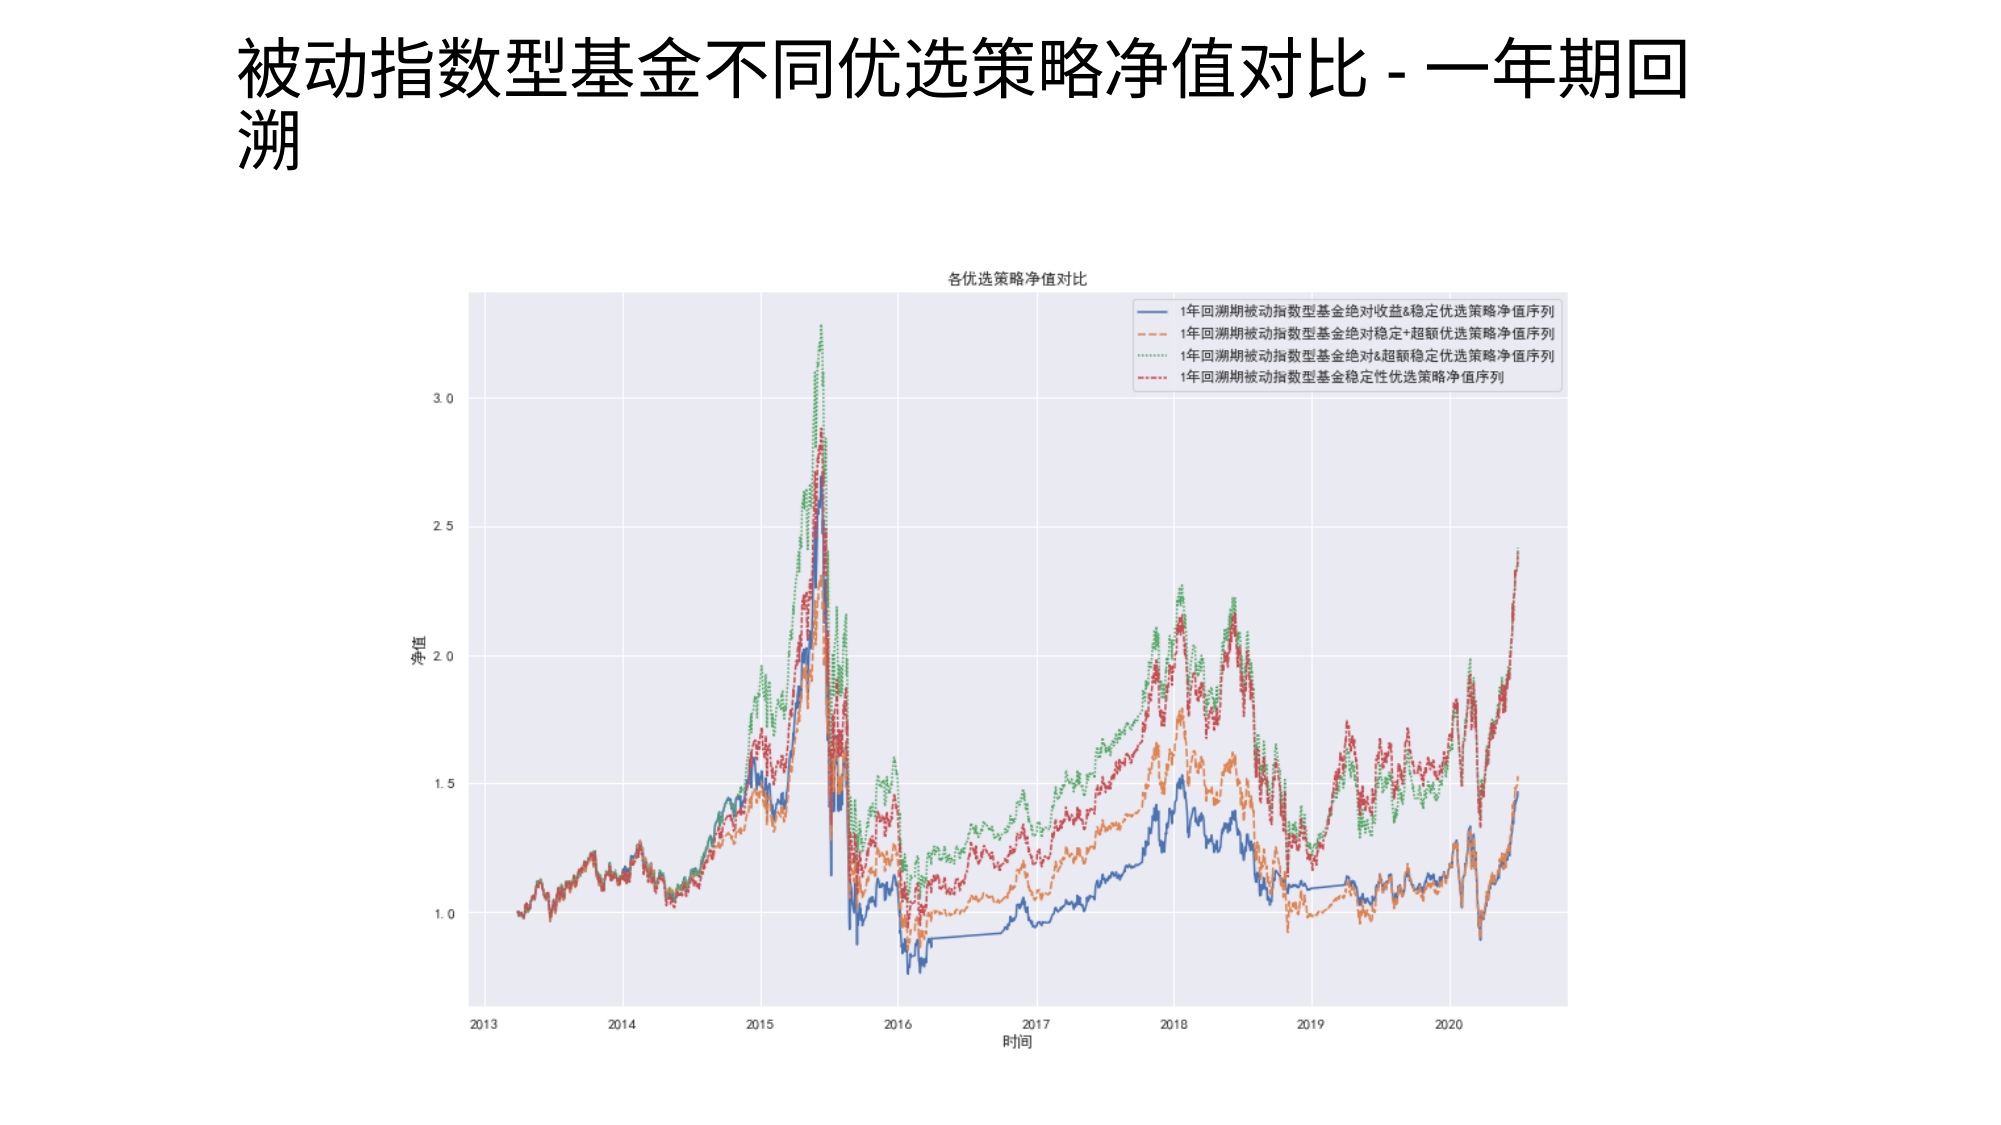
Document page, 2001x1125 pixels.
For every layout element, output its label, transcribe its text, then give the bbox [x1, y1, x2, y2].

title 被动指数型基金不同优选策略净值对比-一年期回溯 [221, 6, 1754, 210]
picture [290, 178, 1710, 1125]
